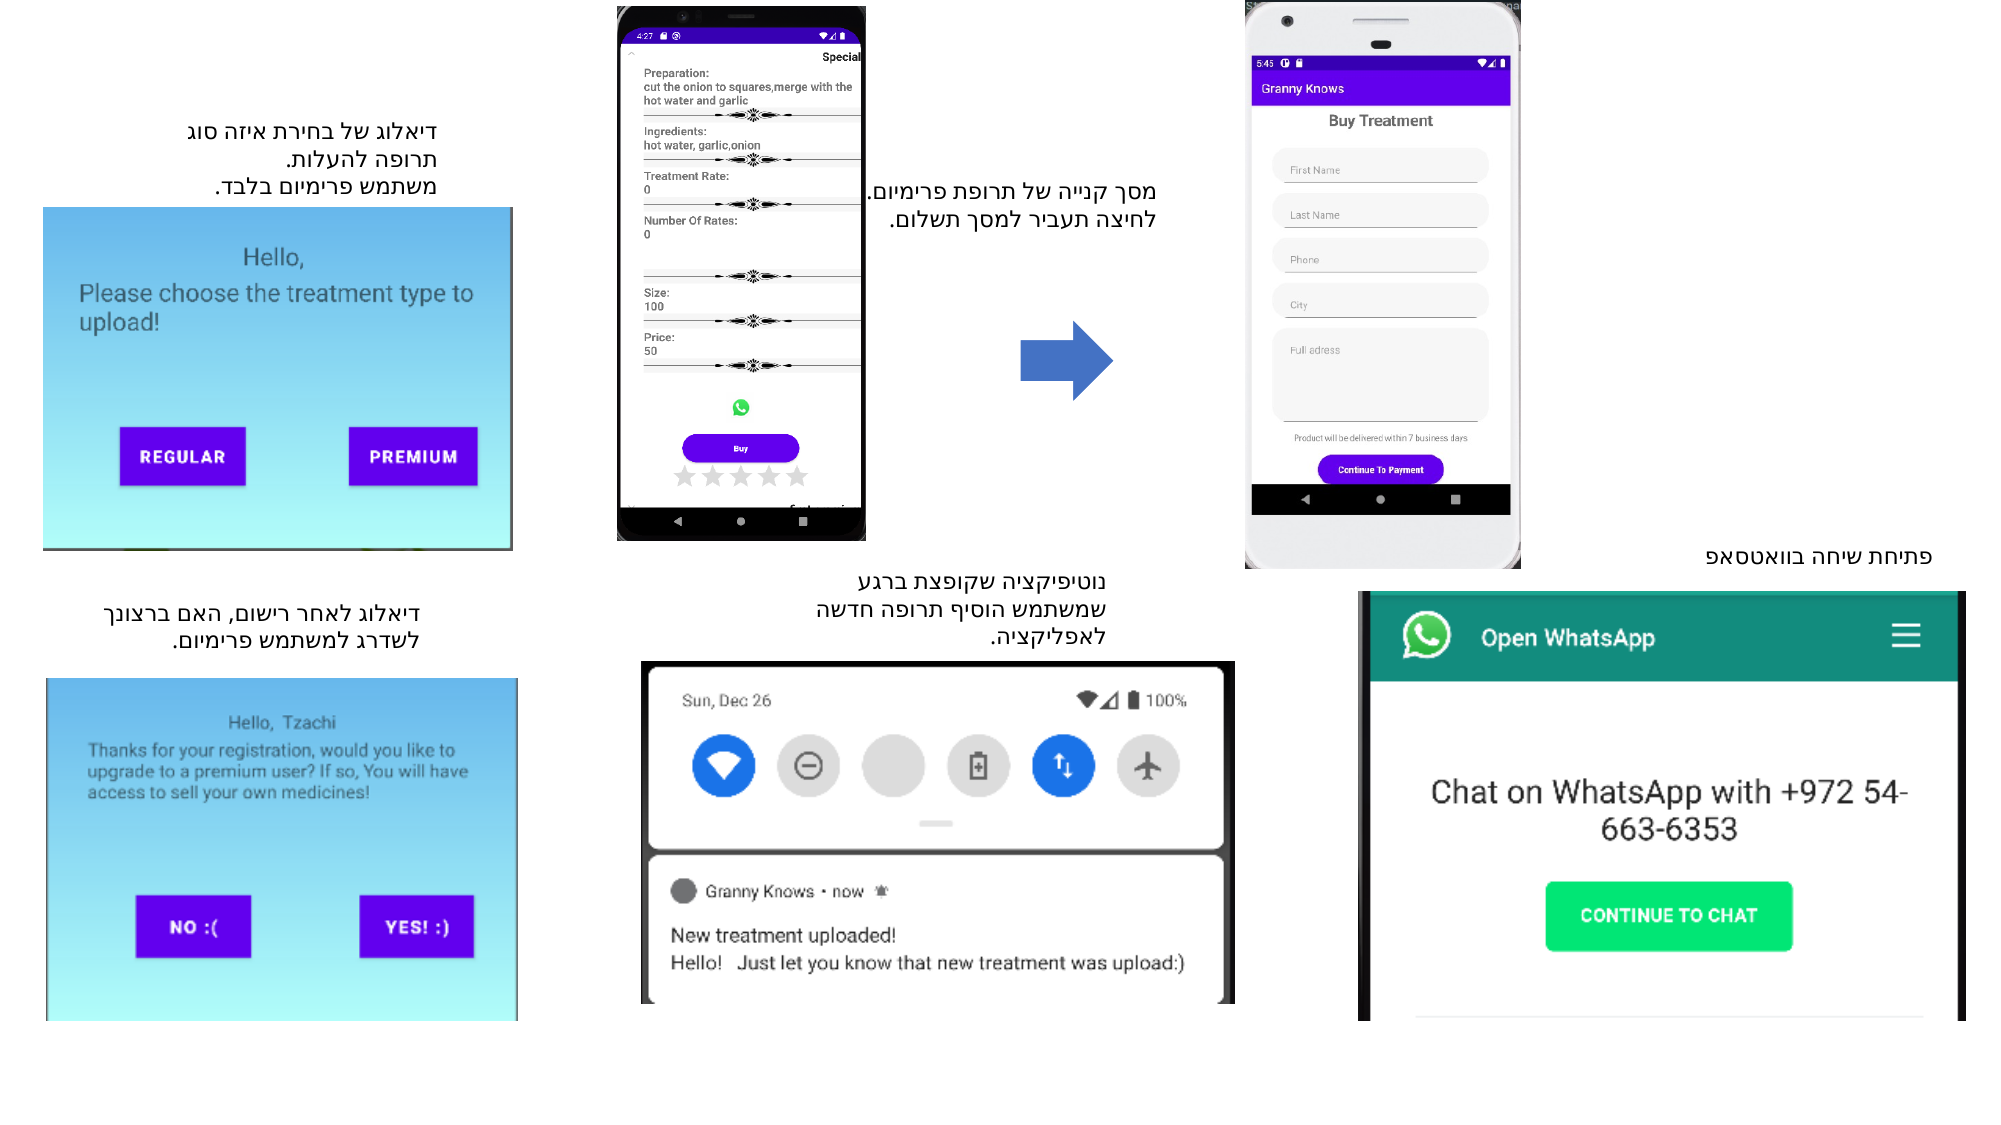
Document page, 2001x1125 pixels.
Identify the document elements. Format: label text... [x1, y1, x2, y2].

text_box דיאלוג לאחר רישום, האם ברצונך לשדרג למשתמש פרימיום. [85, 590, 436, 661]
text_box נוטיפיקציה שקופצת ברגע שמשתמש הוסיף תרופה חדשה לאפליקציה. [772, 559, 1122, 657]
text_box דיאלוג של בחירת איזה סוג תרופה להעלות. משתמש פרימיום בלבד. [103, 109, 453, 207]
text_box מסך קנייה של תרופת פרימיום. לחיצה תעביר למסך תשלום. [866, 169, 1173, 239]
picture [46, 678, 518, 1021]
picture [617, 6, 866, 542]
picture [1245, 0, 1521, 569]
picture [43, 207, 513, 551]
text_box פתיחת שיחה בוואטסאפ [1598, 533, 1948, 577]
picture [641, 661, 1235, 1004]
picture [1358, 591, 1966, 1021]
text_box [1018, 315, 1117, 407]
